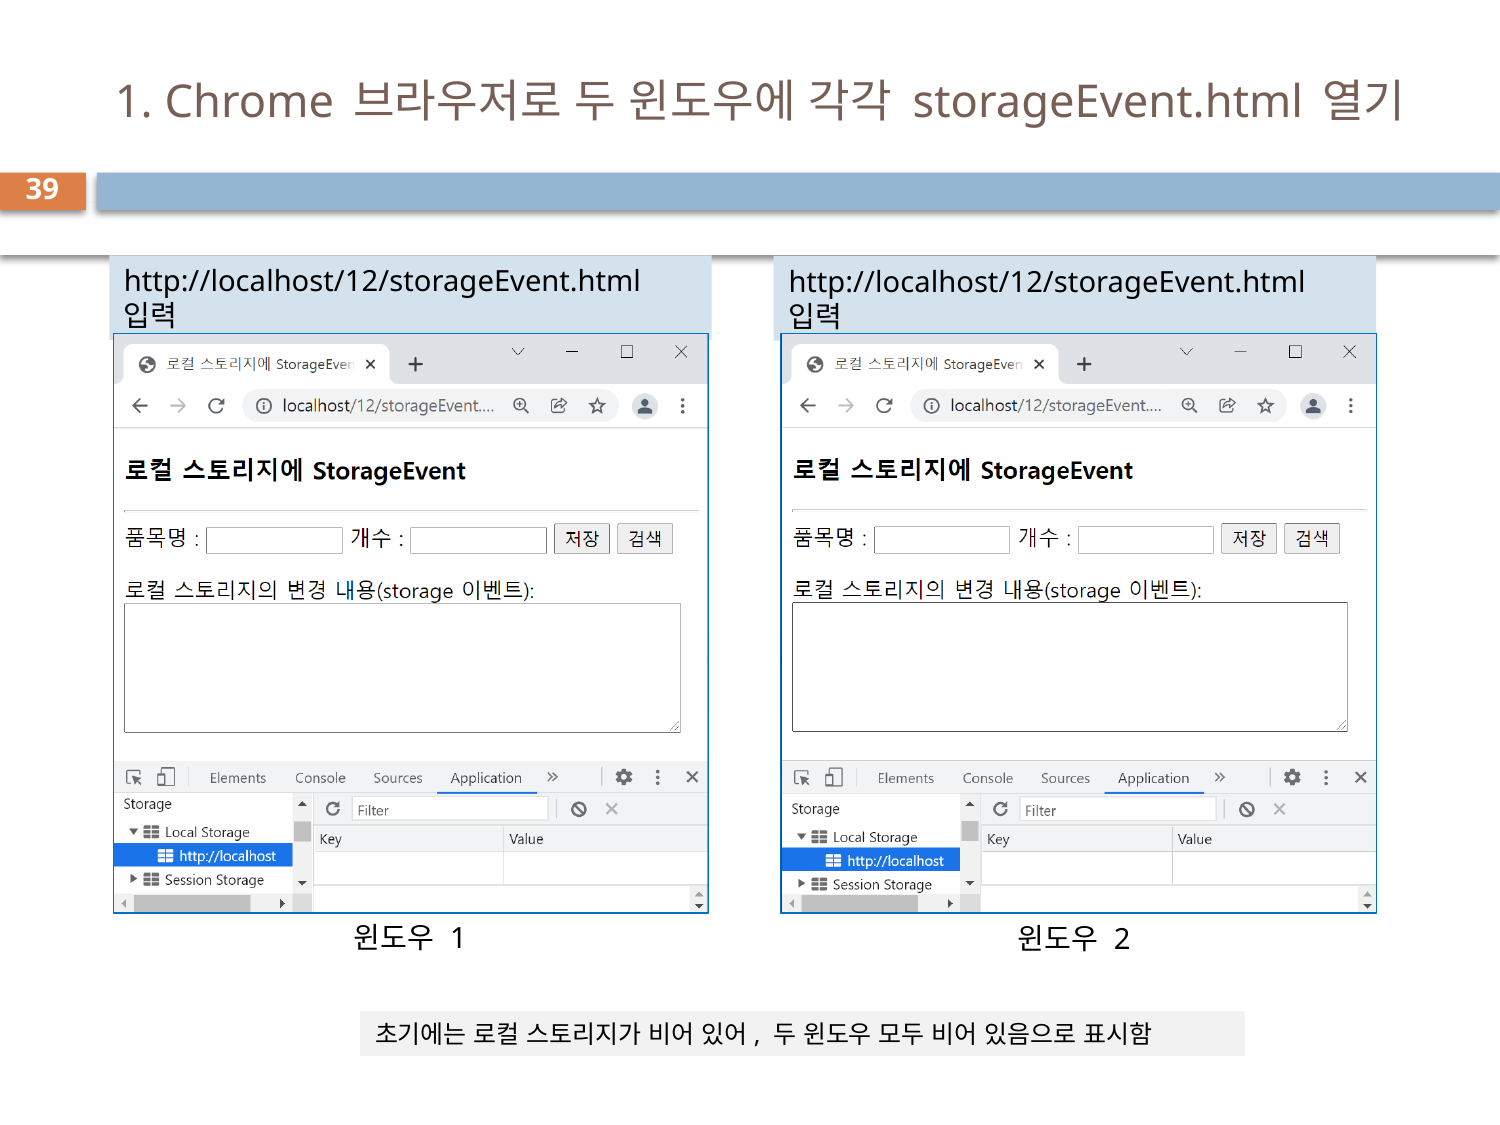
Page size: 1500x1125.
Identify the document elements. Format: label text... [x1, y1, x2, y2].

text_box 윈도우 1 [339, 922, 482, 963]
title 1. Chrome 브라우저로 두 윈도우에 각각 storageEvent.html 열기 [99, 37, 1438, 161]
text_box 초기에는 로컬 스토리지가 비어 있어, 두 윈도우 모두 비어 있음으로 표시함 [360, 1011, 1245, 1057]
slide_number 39 [0, 170, 87, 211]
text_box http://localhost/12/storageEvent.html 입력 [109, 255, 712, 338]
picture [781, 333, 1377, 913]
text_box 윈도우 2 [1002, 922, 1146, 963]
text_box http://localhost/12/storageEvent.html 입력 [773, 255, 1377, 341]
picture [113, 333, 709, 913]
